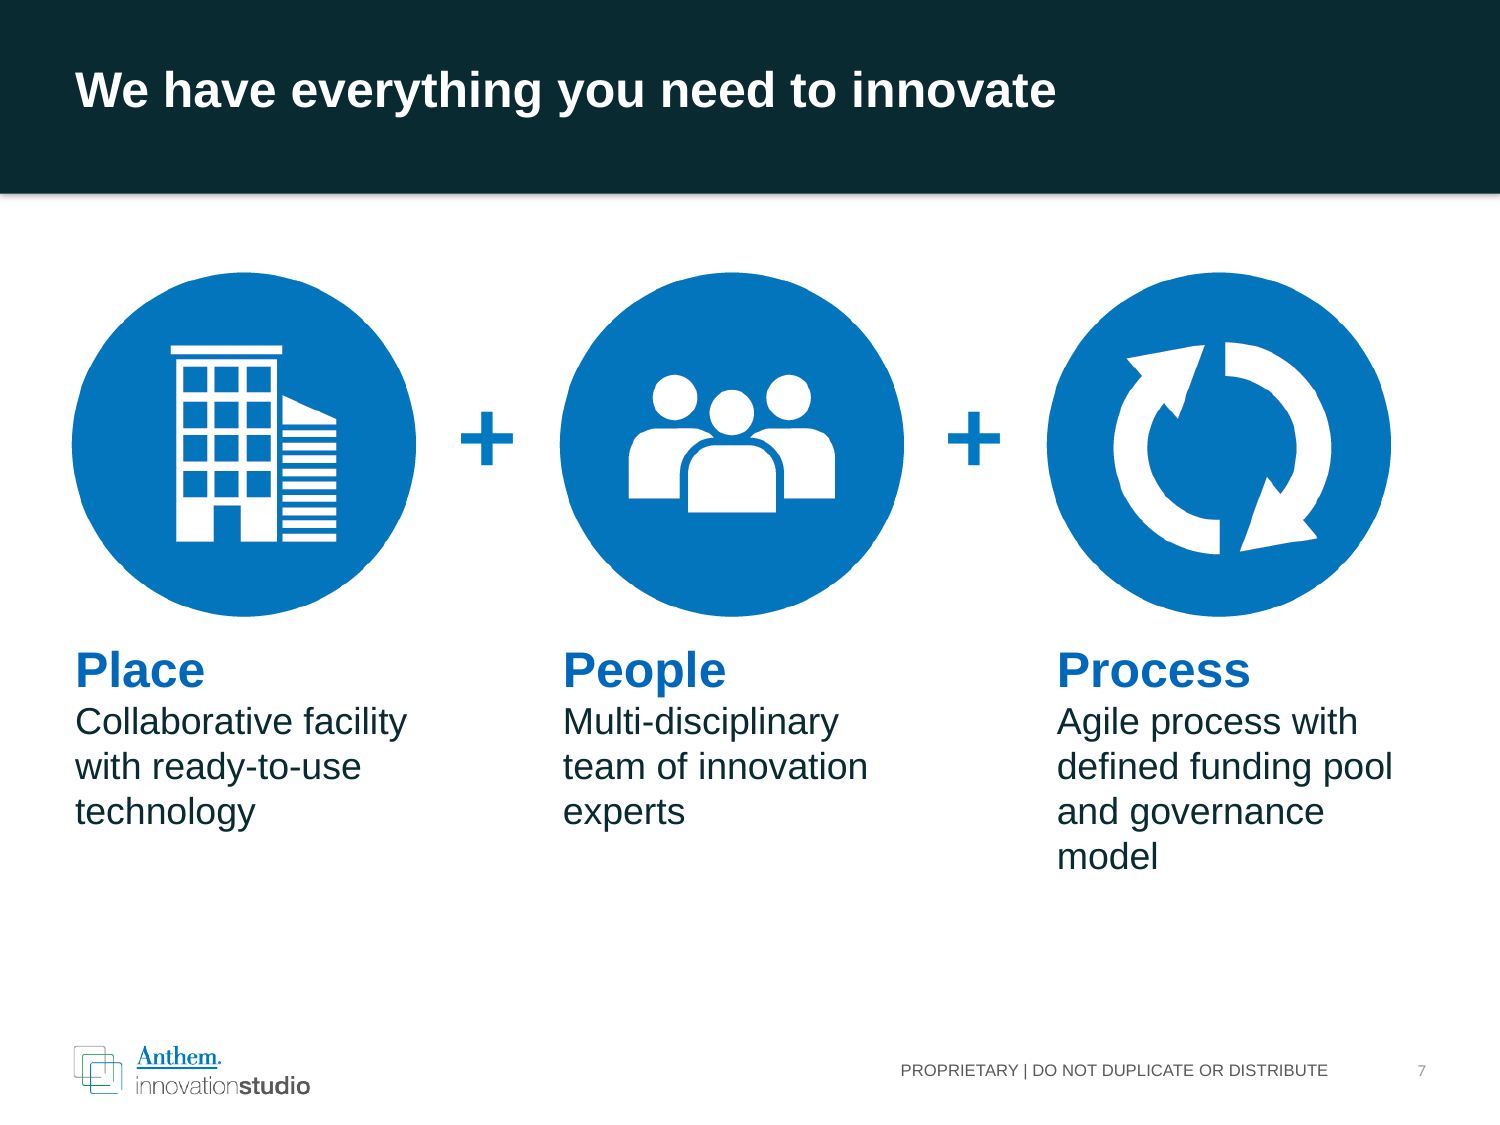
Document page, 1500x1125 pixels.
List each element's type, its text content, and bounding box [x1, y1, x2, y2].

text_box Process Agile process with defined funding pool and governance model [1056, 658, 1425, 806]
slide_number 7 [1354, 1059, 1427, 1120]
text_box + [454, 362, 519, 503]
text_box Place Collaborative facility with ready-to-use technology [74, 658, 450, 818]
picture [58, 1036, 320, 1112]
text_box People Multi-disciplinary team of innovation experts [562, 658, 938, 808]
title We have everything you need to innovate [75, 63, 1225, 188]
picture [37, 237, 451, 651]
picture [524, 237, 938, 651]
text_box + [941, 362, 1007, 503]
picture [1012, 237, 1426, 651]
